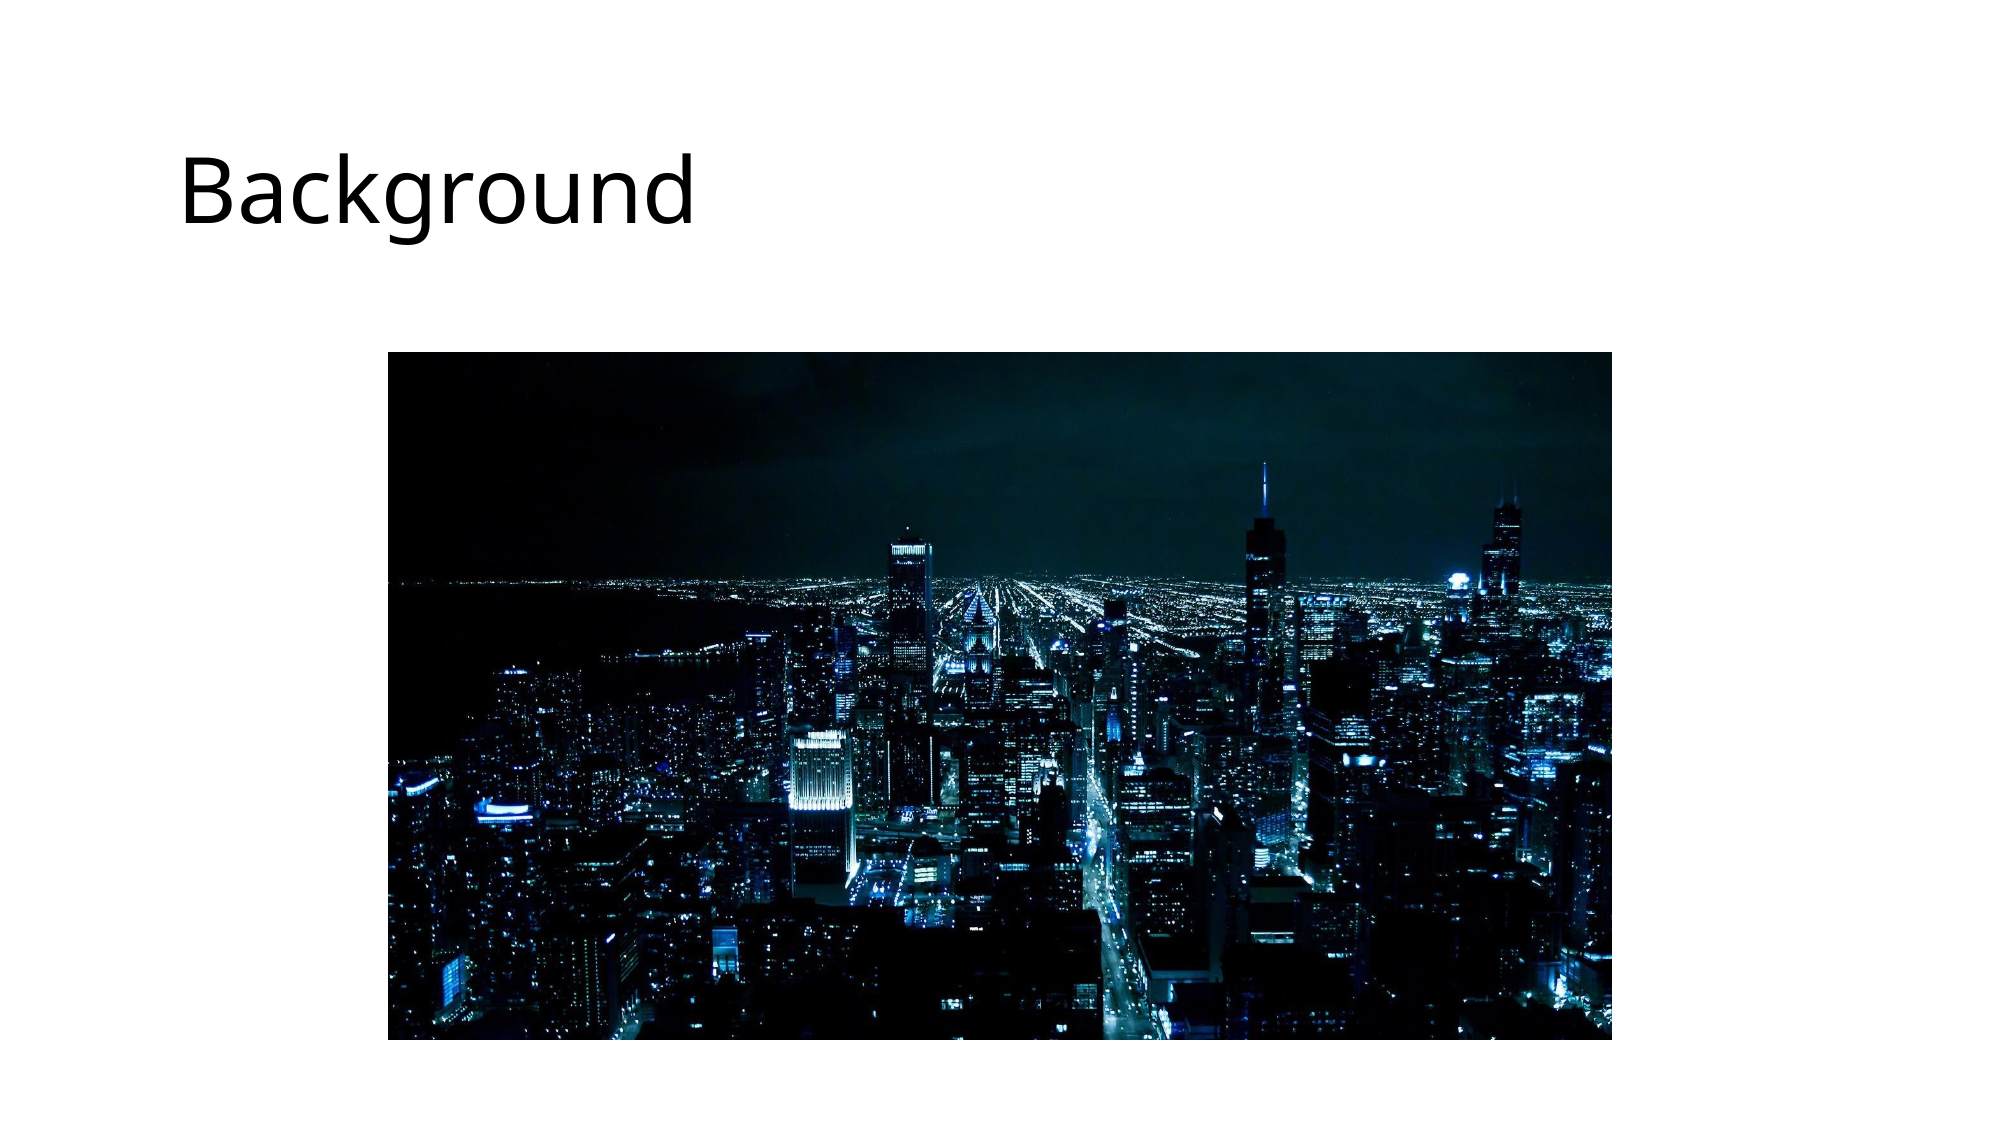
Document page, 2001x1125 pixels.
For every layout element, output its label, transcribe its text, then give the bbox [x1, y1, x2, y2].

picture [1143, 1034, 1153, 1040]
picture [388, 352, 1612, 1040]
text_box Background [162, 84, 1888, 303]
